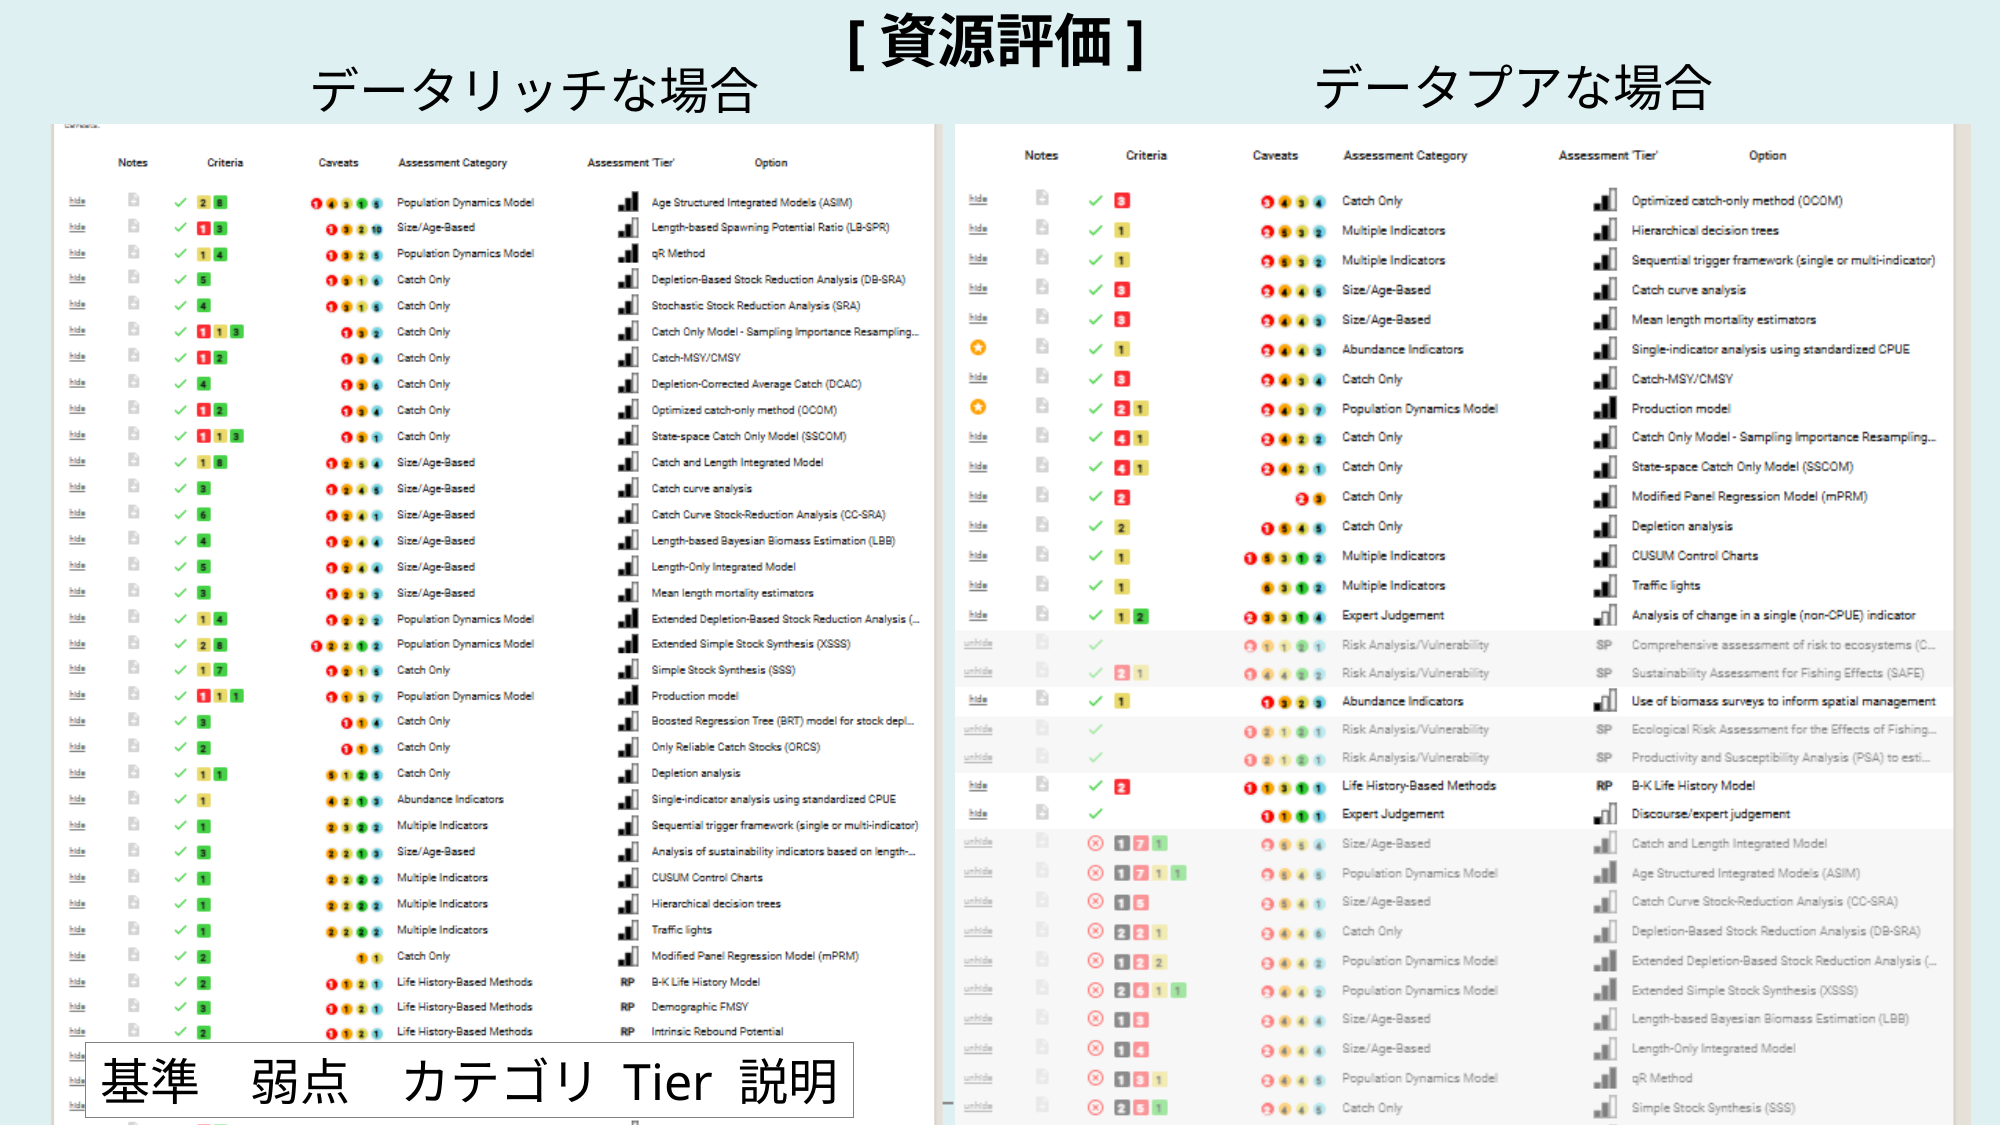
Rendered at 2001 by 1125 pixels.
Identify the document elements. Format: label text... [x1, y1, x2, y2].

title [資源評価] [831, 6, 1444, 82]
text_box データプアな場合 [1298, 48, 1729, 124]
text_box データリッチな場合 [294, 52, 775, 124]
footer 6_対処法 [943, 1052, 955, 1112]
picture [955, 124, 1971, 1125]
picture [50, 124, 943, 1125]
